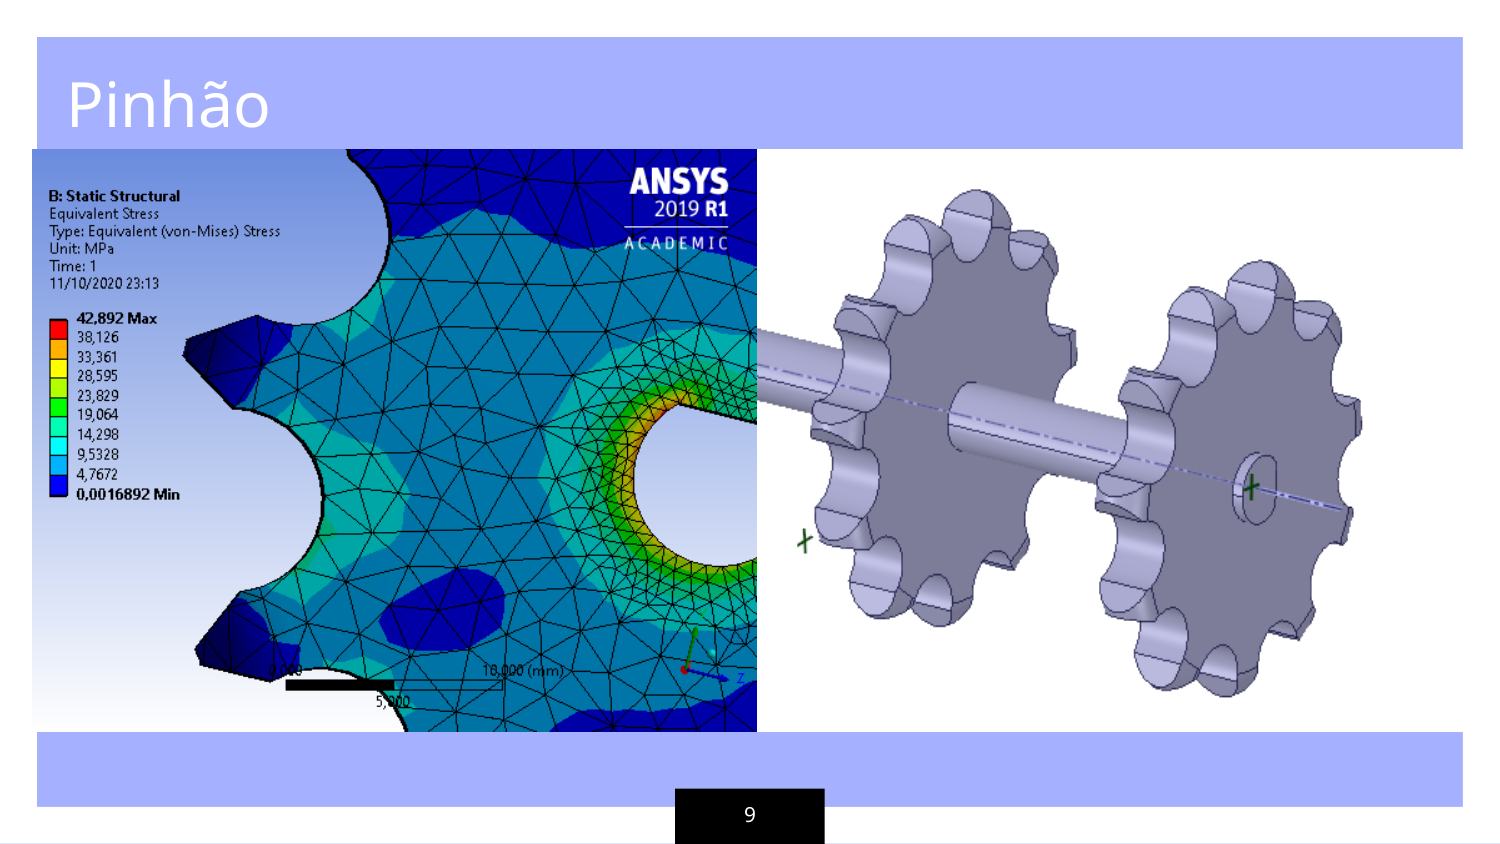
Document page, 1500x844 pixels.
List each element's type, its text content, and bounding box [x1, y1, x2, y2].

picture [32, 149, 1466, 733]
slide_number ‹#› [675, 788, 825, 844]
picture [379, 568, 505, 651]
picture [708, 650, 716, 657]
text_box Pinhão [51, 49, 316, 147]
